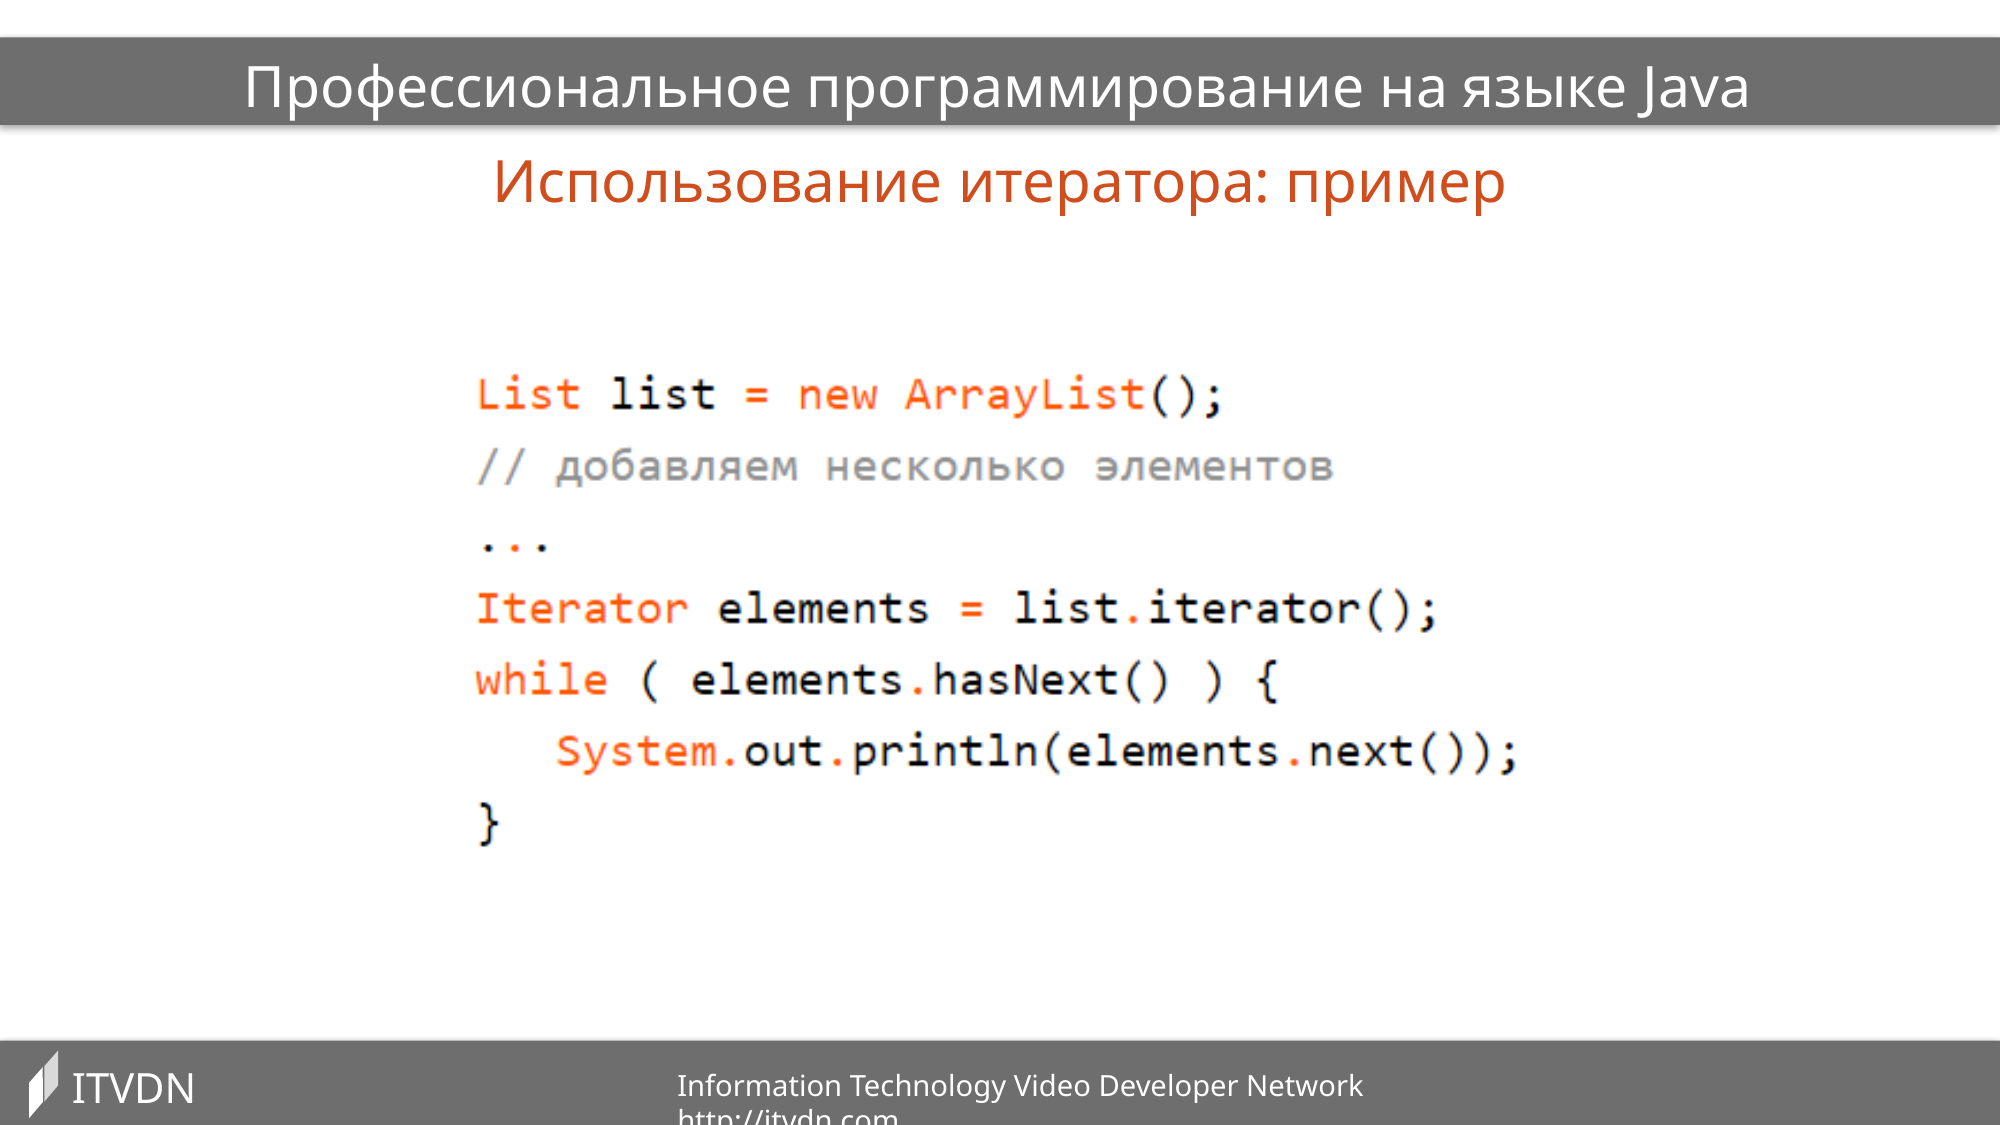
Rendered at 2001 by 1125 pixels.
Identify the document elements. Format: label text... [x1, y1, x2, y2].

picture [459, 359, 1541, 864]
text_box [0, 34, 2000, 128]
text_box Профессиональное программирование на языке Java [207, 37, 1788, 132]
text_box ITVDN [62, 1054, 212, 1120]
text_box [28, 1050, 59, 1119]
text_box Использование итератора: пример [324, 138, 1675, 225]
text_box Information Technology Video Developer Network http://itvdn.com [662, 1059, 1963, 1125]
text_box [0, 1037, 2000, 1125]
